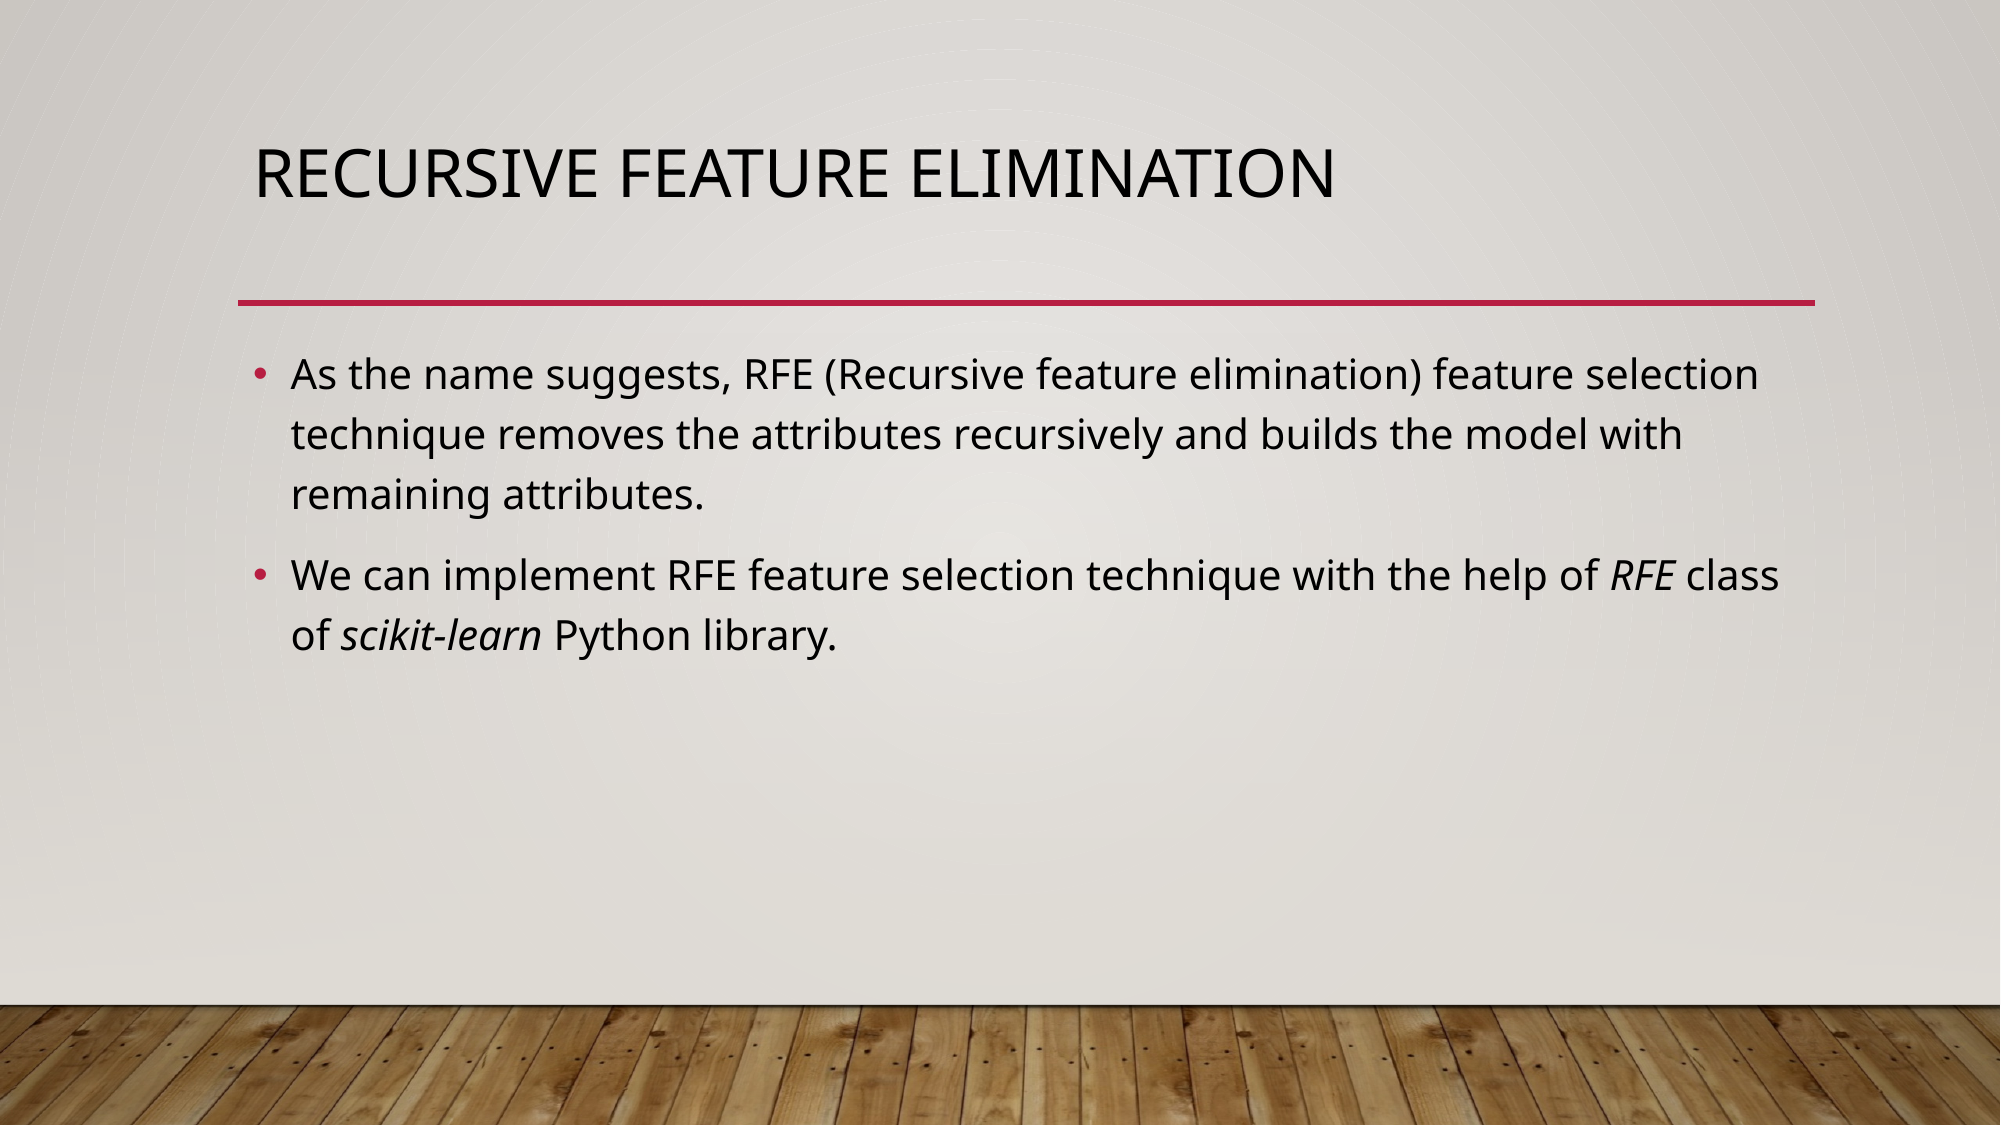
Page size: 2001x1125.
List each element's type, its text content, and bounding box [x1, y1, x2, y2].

title Recursive Feature Elimination [238, 131, 1814, 305]
picture [0, 1005, 2000, 1125]
list As the name suggests, RFE (Recursive feature elimination) feature selection technique removes the attributes recursively and builds the model with remaining attributes. We can implement RFE feature selection technique with the help of RFE class of scikit-learn Python library. [238, 330, 1814, 897]
